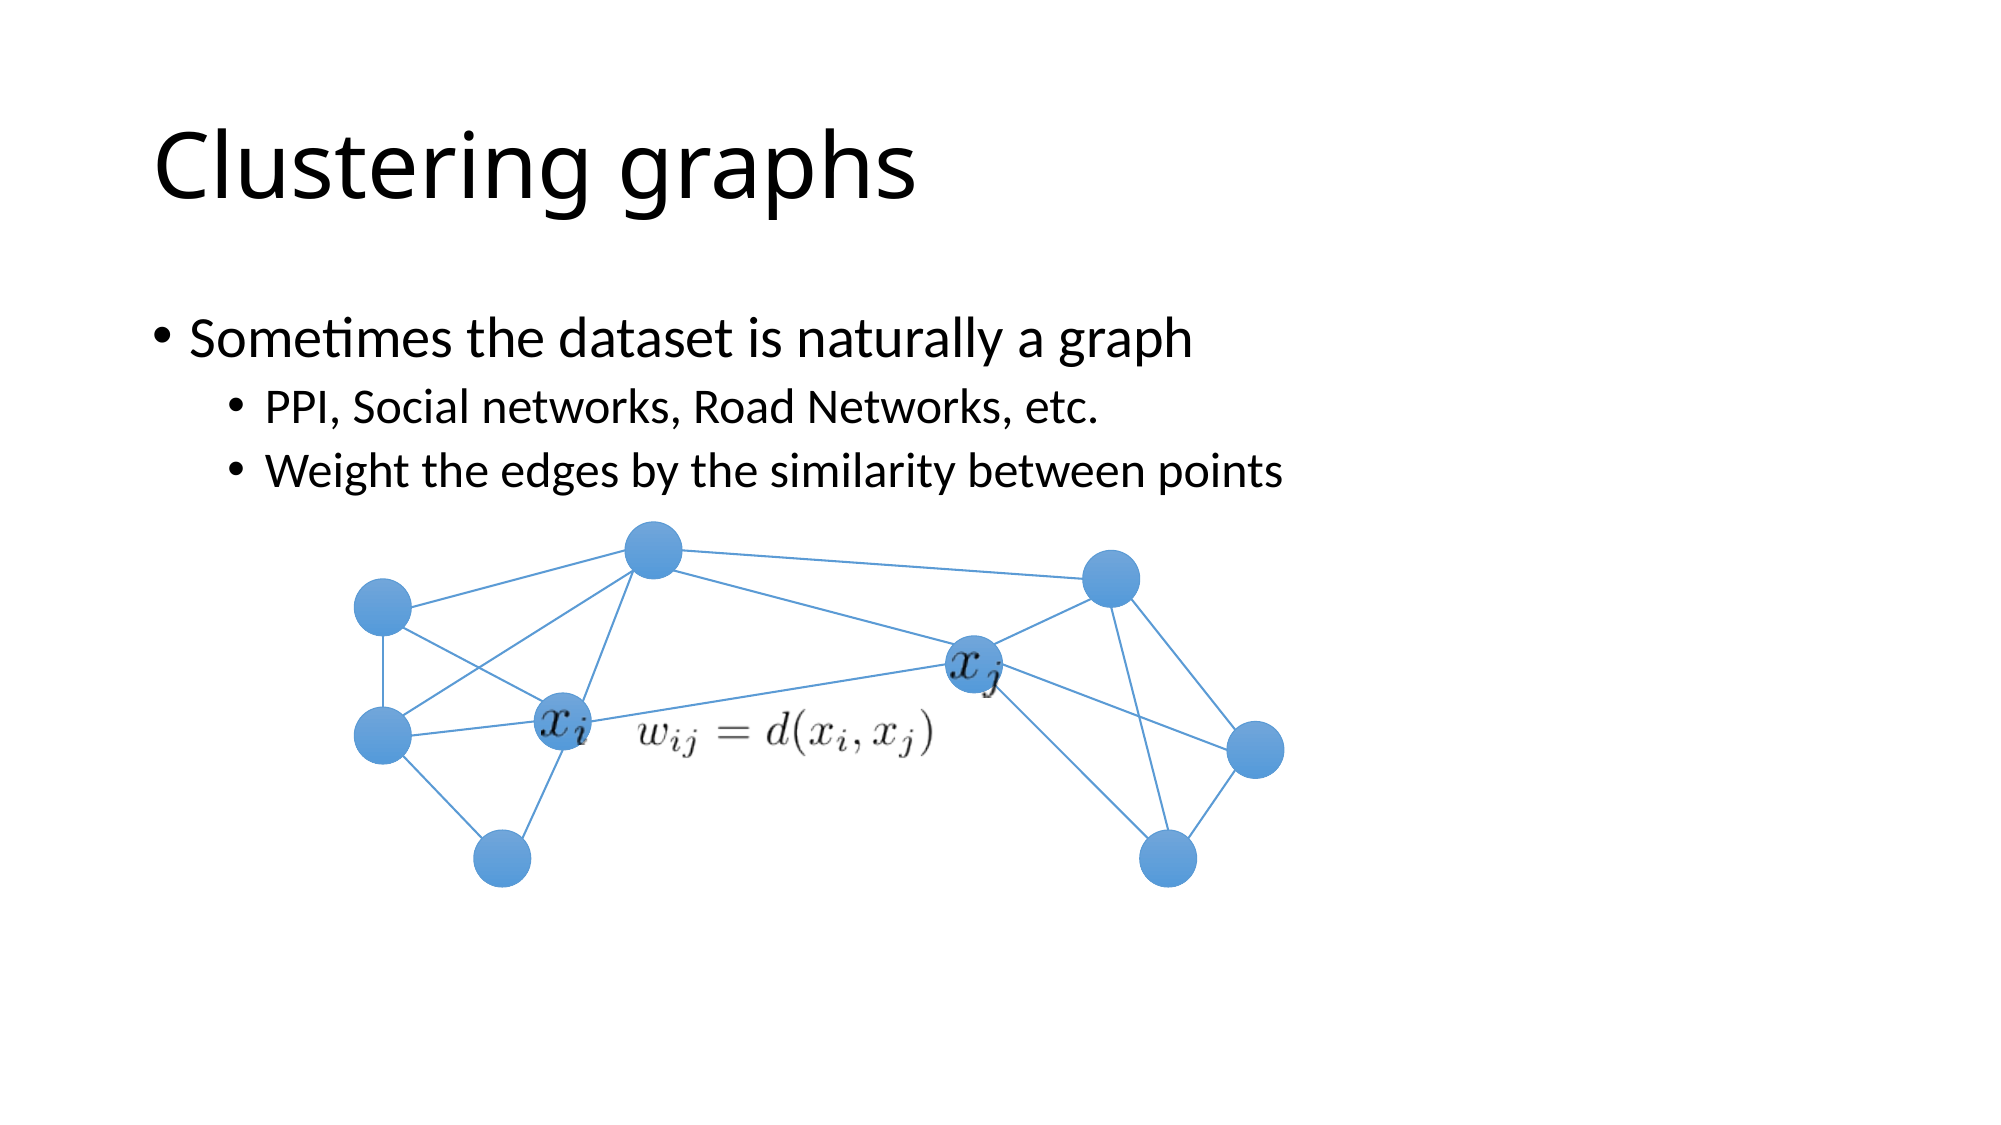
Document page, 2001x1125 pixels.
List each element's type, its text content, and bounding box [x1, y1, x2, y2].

list Sometimes the dataset is naturally a graph PPI, Social networks, Road Networks, etc. Weight the edges by the similarity between points [137, 299, 1863, 1014]
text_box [354, 521, 1284, 887]
picture [950, 651, 1003, 698]
title Clustering graphs [137, 59, 1863, 278]
picture [541, 707, 590, 745]
picture [637, 675, 948, 798]
